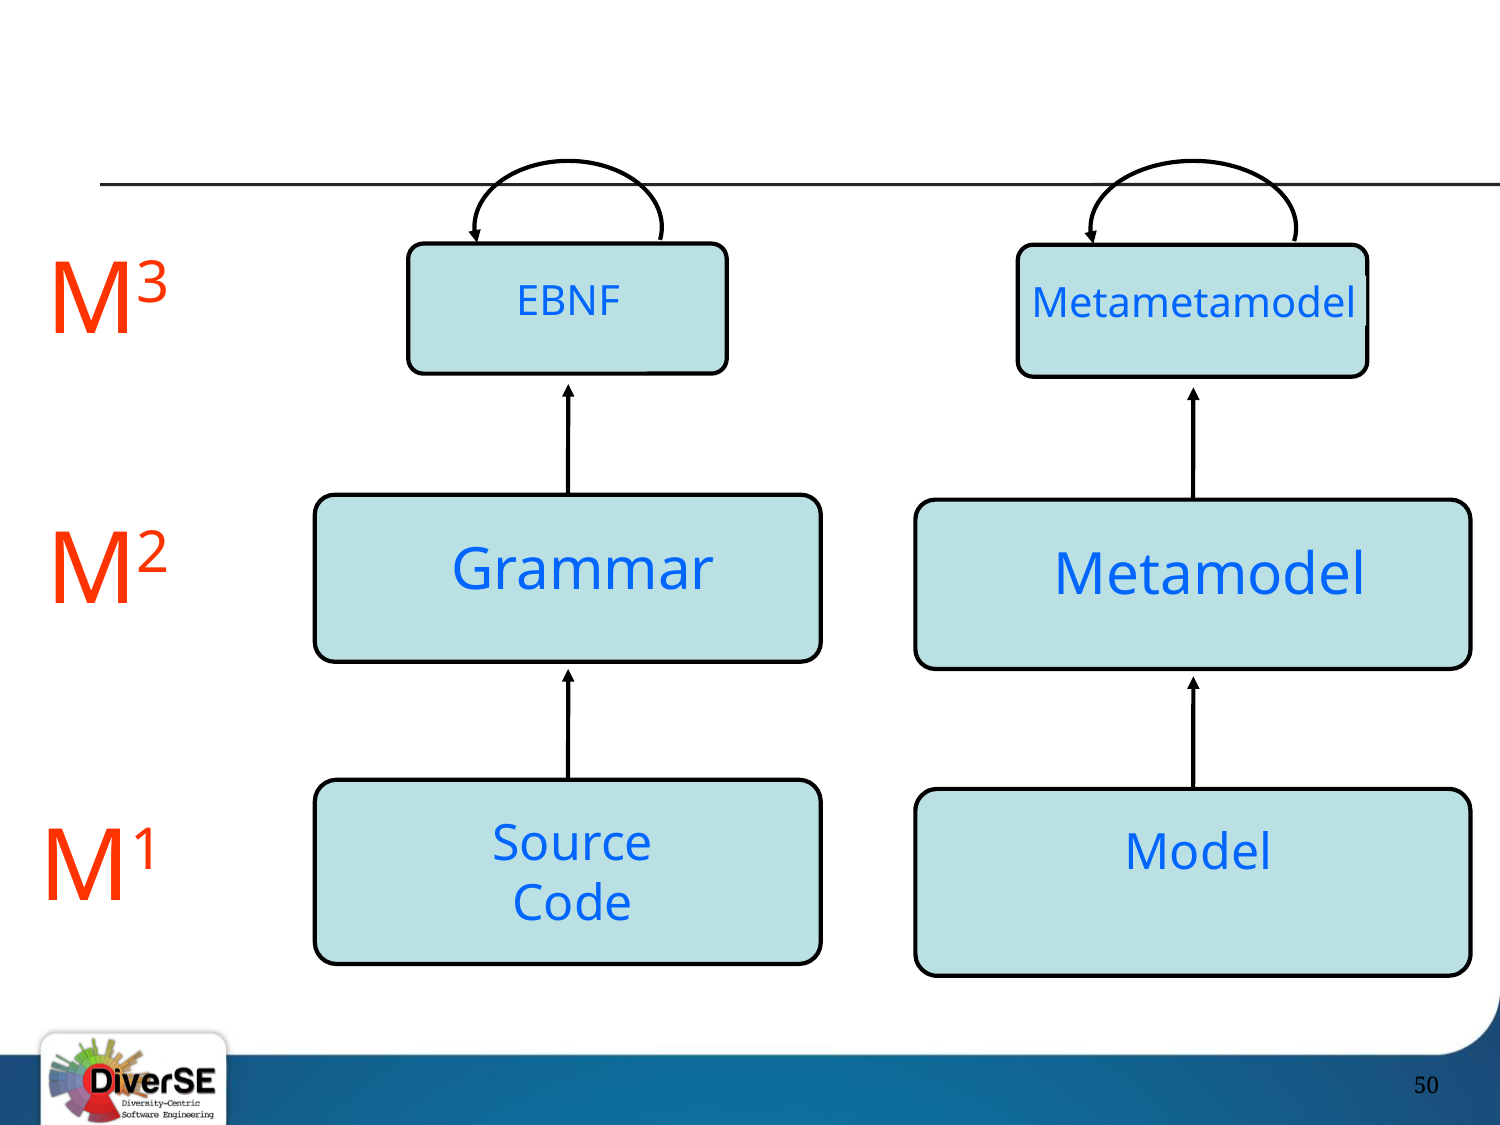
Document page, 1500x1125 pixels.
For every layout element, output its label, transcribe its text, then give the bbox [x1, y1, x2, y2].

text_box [915, 160, 1471, 977]
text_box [29, 160, 822, 965]
picture [0, 947, 1500, 1125]
slide_number 50 [1413, 1064, 1500, 1110]
